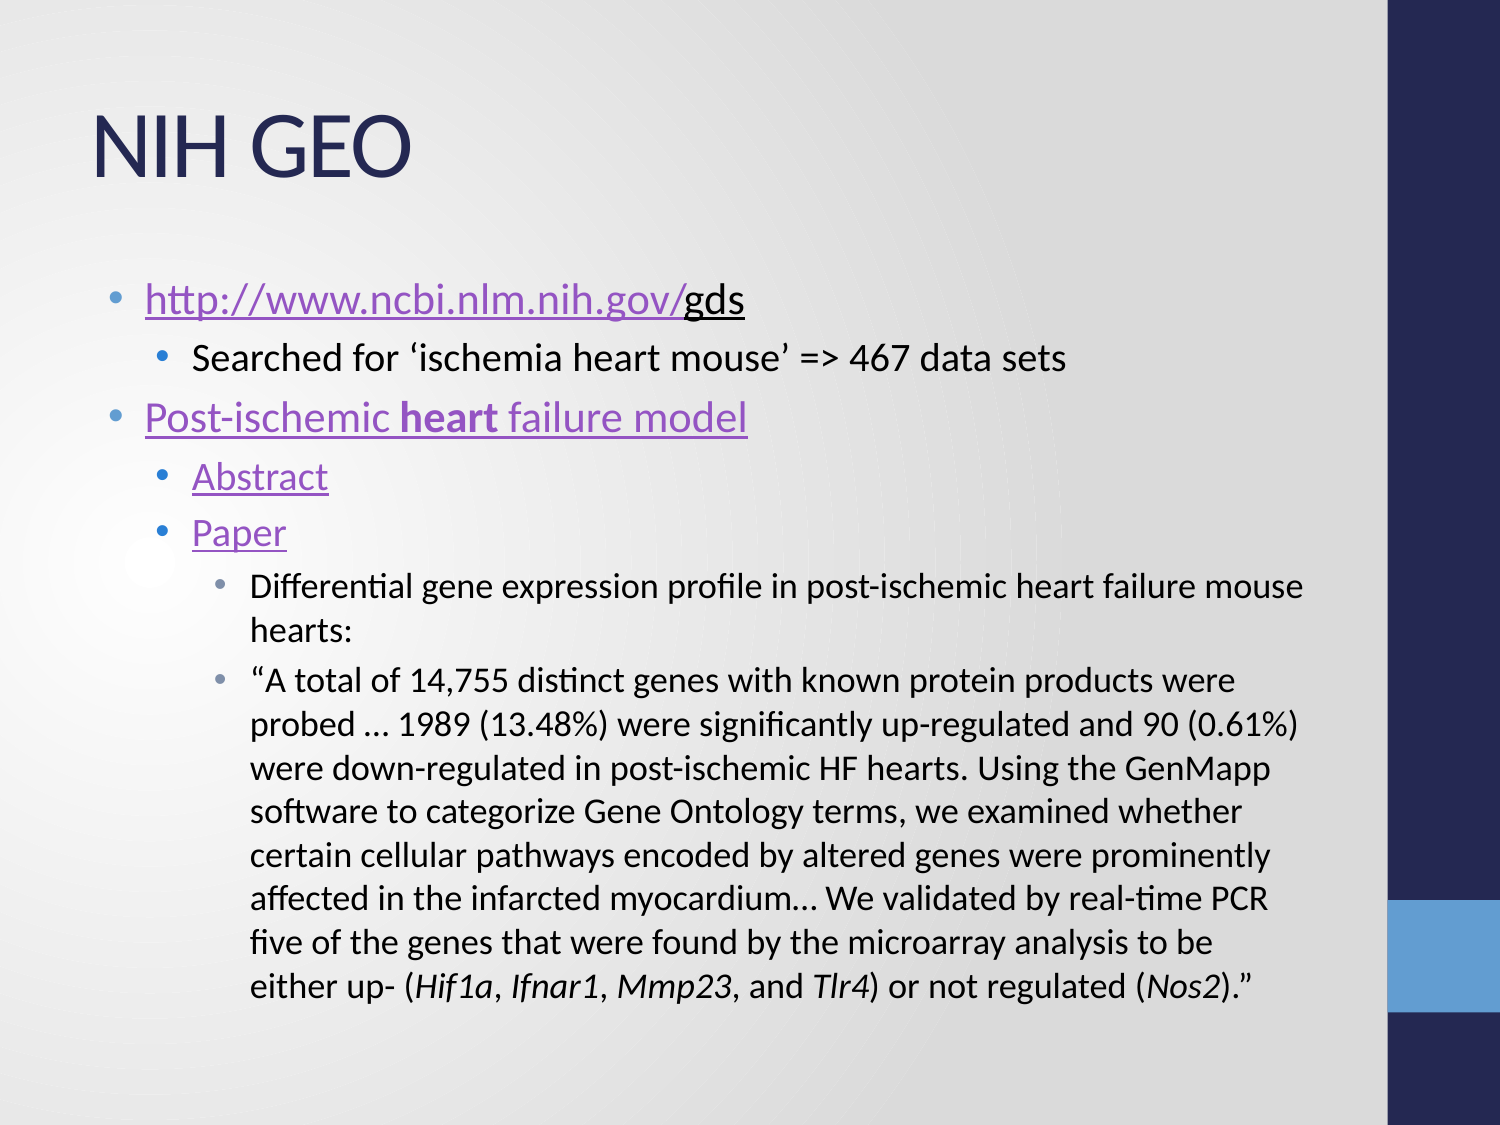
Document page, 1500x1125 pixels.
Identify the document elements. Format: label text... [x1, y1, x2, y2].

list http://www.ncbi.nlm.nih.gov/gds Searched for ‘ischemia heart mouse’ => 467 data sets Post-ischemic heart failure model Abstract Paper Differential gene expression profile in post-ischemic heart failure mouse hearts: “A total of 14,755 distinct genes with known protein products were probed … 1989 (13.48%) were significantly up-regulated and 90 (0.61%) were down-regulated in post-ischemic HF hearts. Using the GenMapp software to categorize Gene Ontology terms, we examined whether certain cellular pathways encoded by altered genes were prominently affected in the infarcted myocardium… We validated by real-time PCR five of the genes that were found by the microarray analysis to be either up- (Hif1a, Ifnar1, Mmp23, and Tlr4) or not regulated (Nos2).” [75, 262, 1325, 1050]
title NIH GEO [75, 45, 1325, 233]
